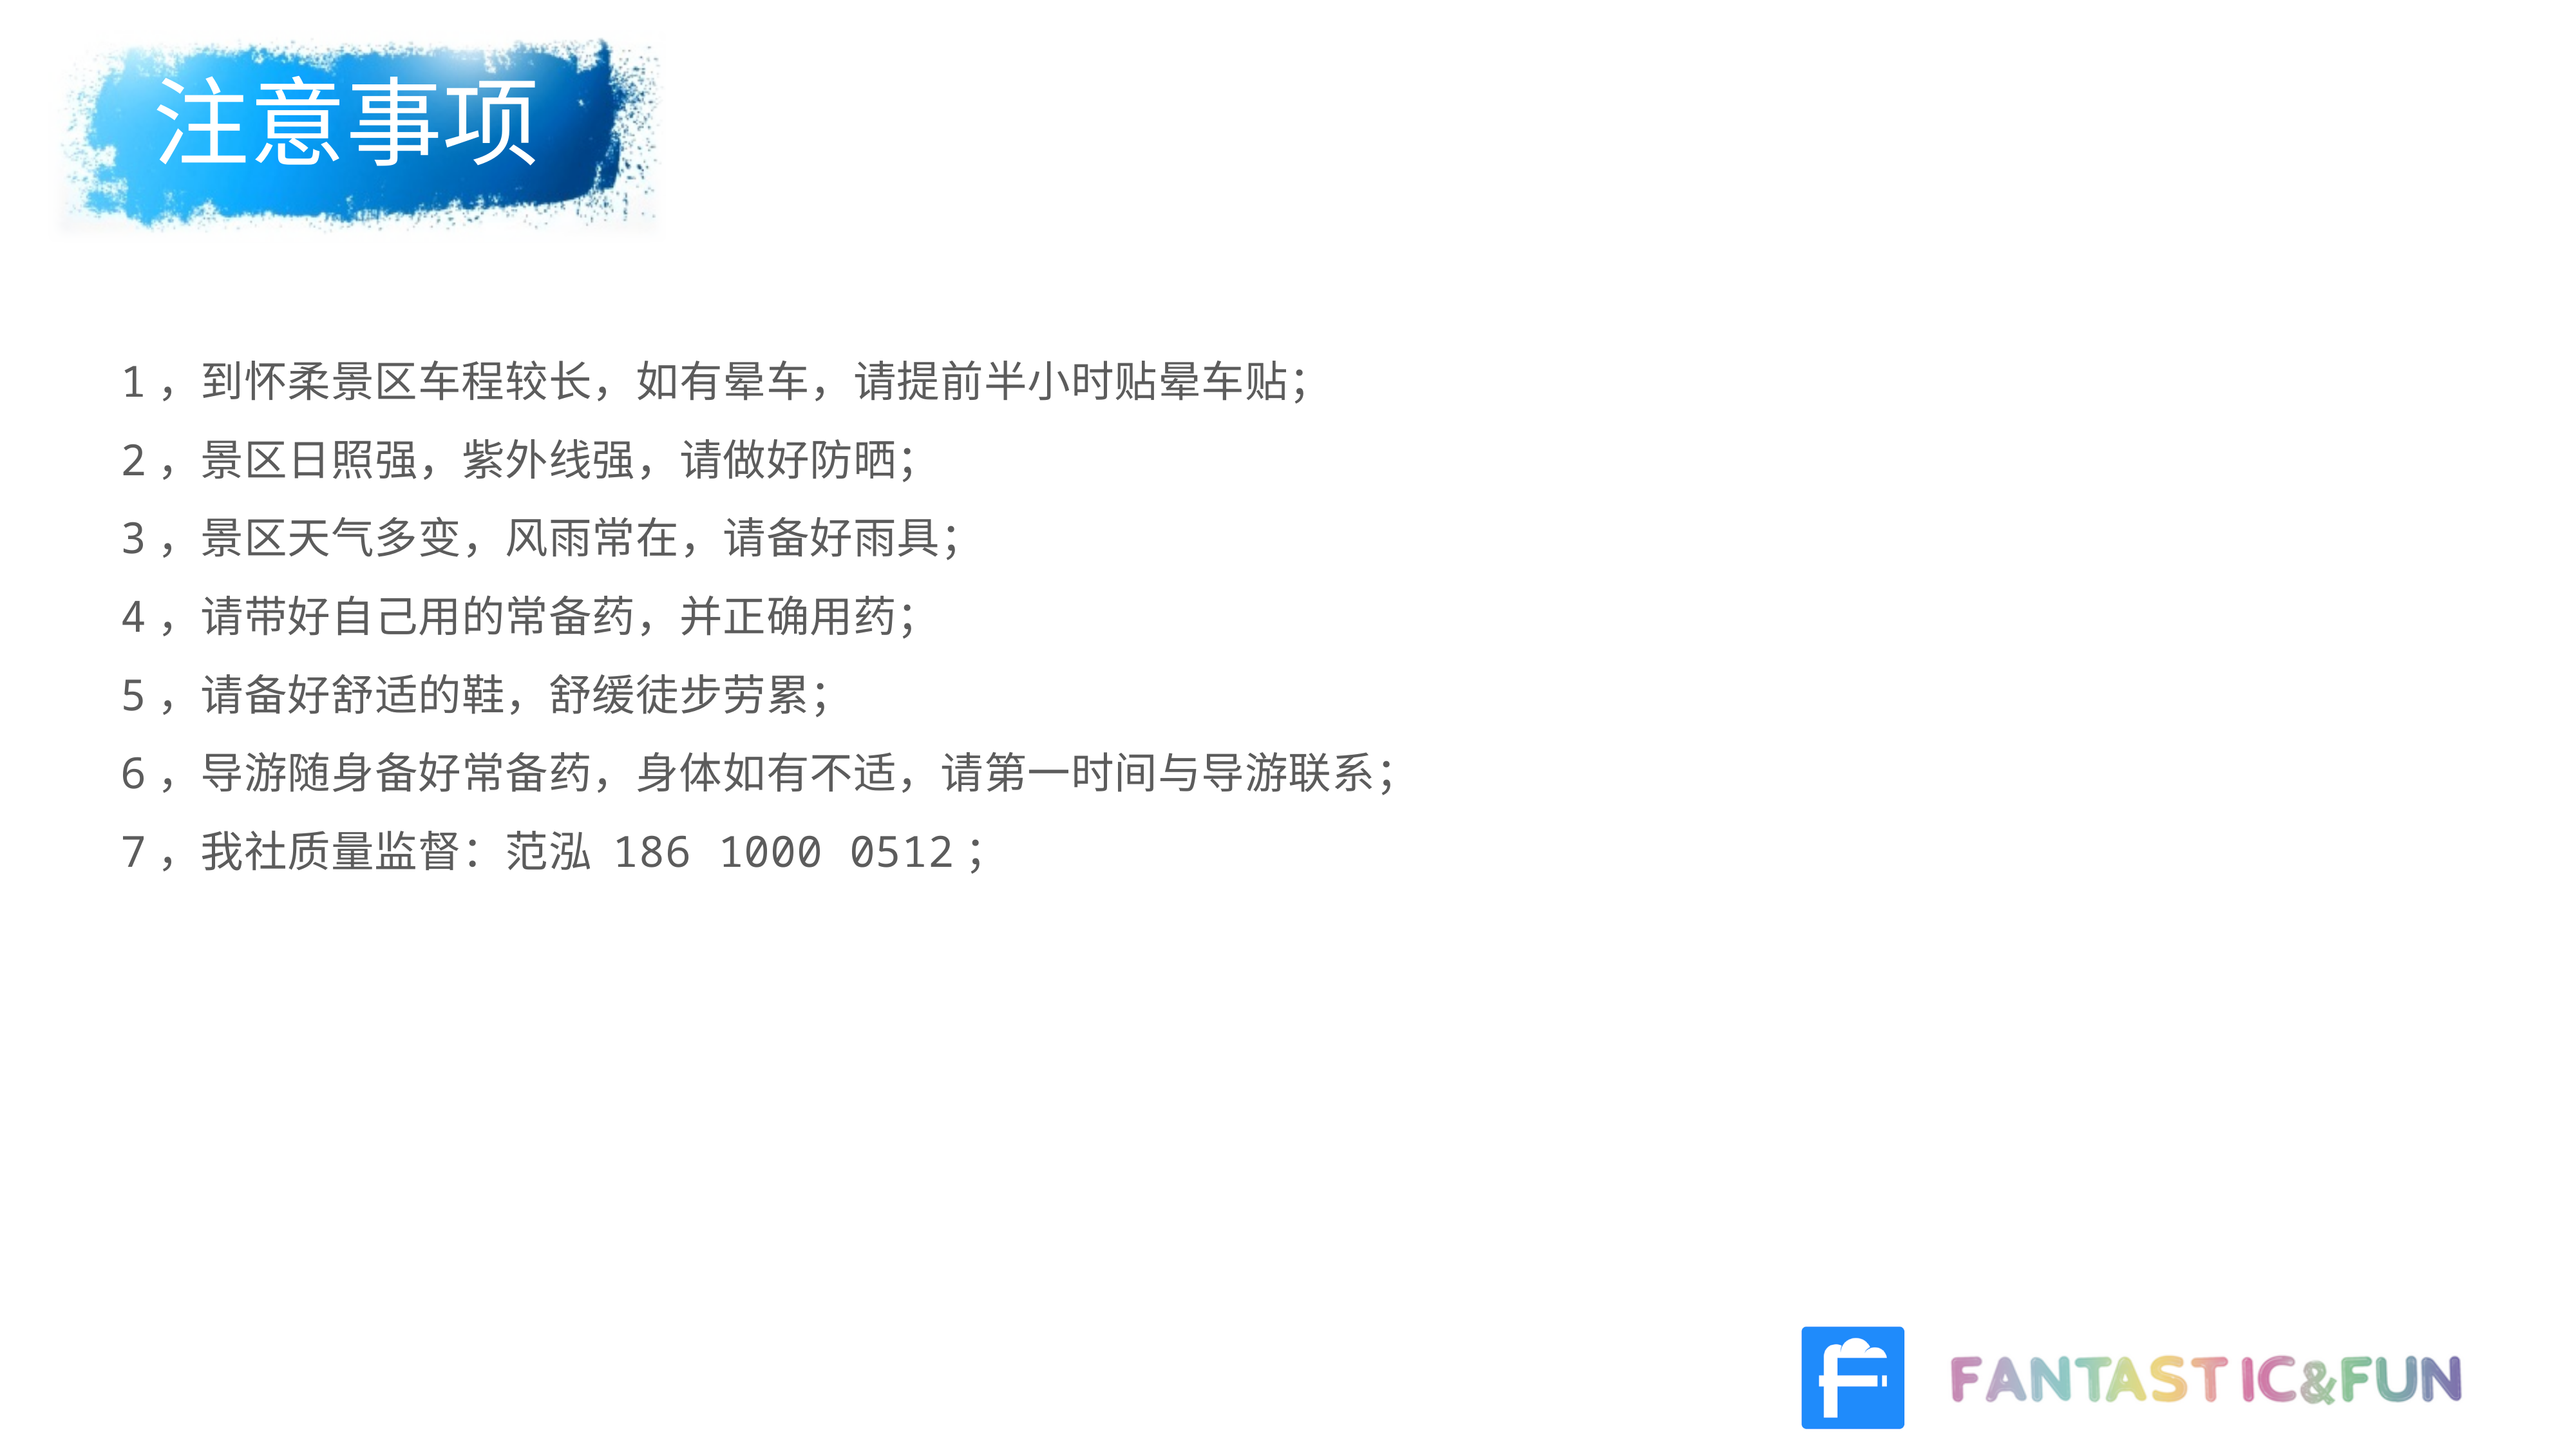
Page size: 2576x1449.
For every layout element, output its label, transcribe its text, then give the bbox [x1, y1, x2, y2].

text_box 1，到怀柔景区车程较长，如有晕车，请提前半小时贴晕车贴； 2，景区日照强，紫外线强，请做好防晒； 3，景区天气多变，风雨常在，请备好雨具； 4，请带好自己用的常备药，并正确用药； 5，请备好舒适的鞋，舒缓徒步劳累； 6，导游随身备好常备药，身体如有不适，请第一时间与导游联系； 7，我社质量监督：范泓 186 1000 0512； [115, 348, 2429, 1091]
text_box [1801, 1325, 2479, 1430]
picture [48, 30, 666, 243]
